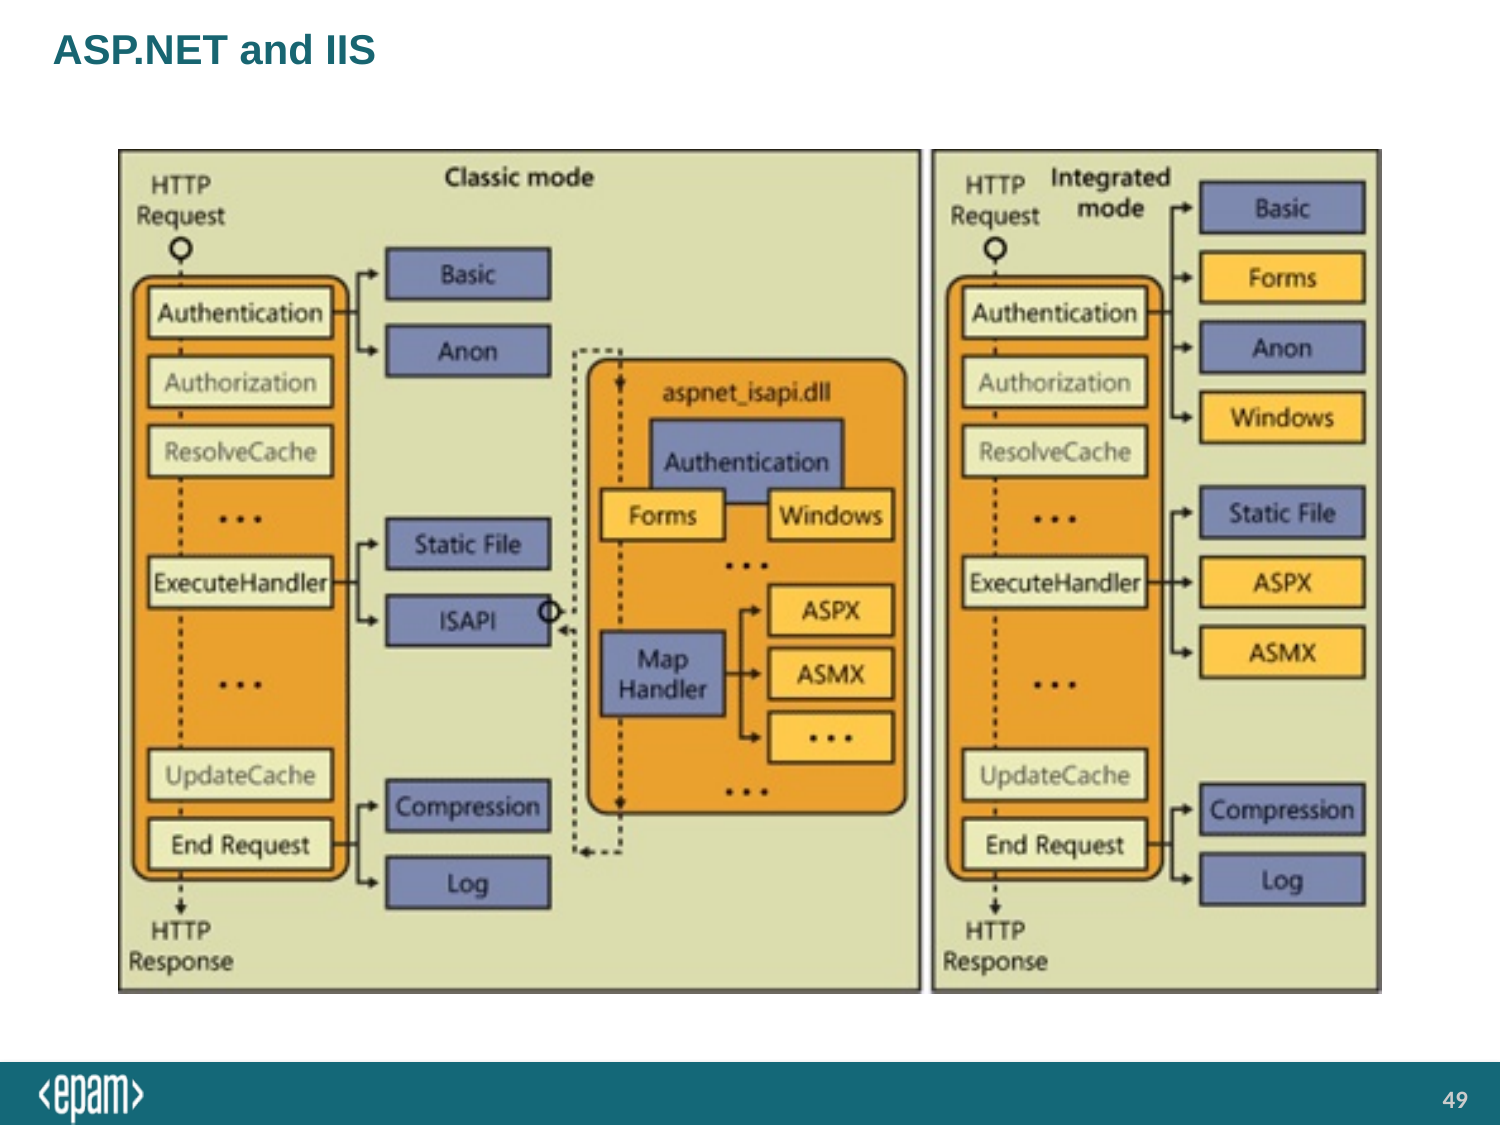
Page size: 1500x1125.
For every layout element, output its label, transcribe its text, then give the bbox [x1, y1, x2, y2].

picture [38, 1074, 144, 1125]
picture [118, 149, 1382, 994]
title ASP.NET and IIS [0, 0, 1500, 95]
